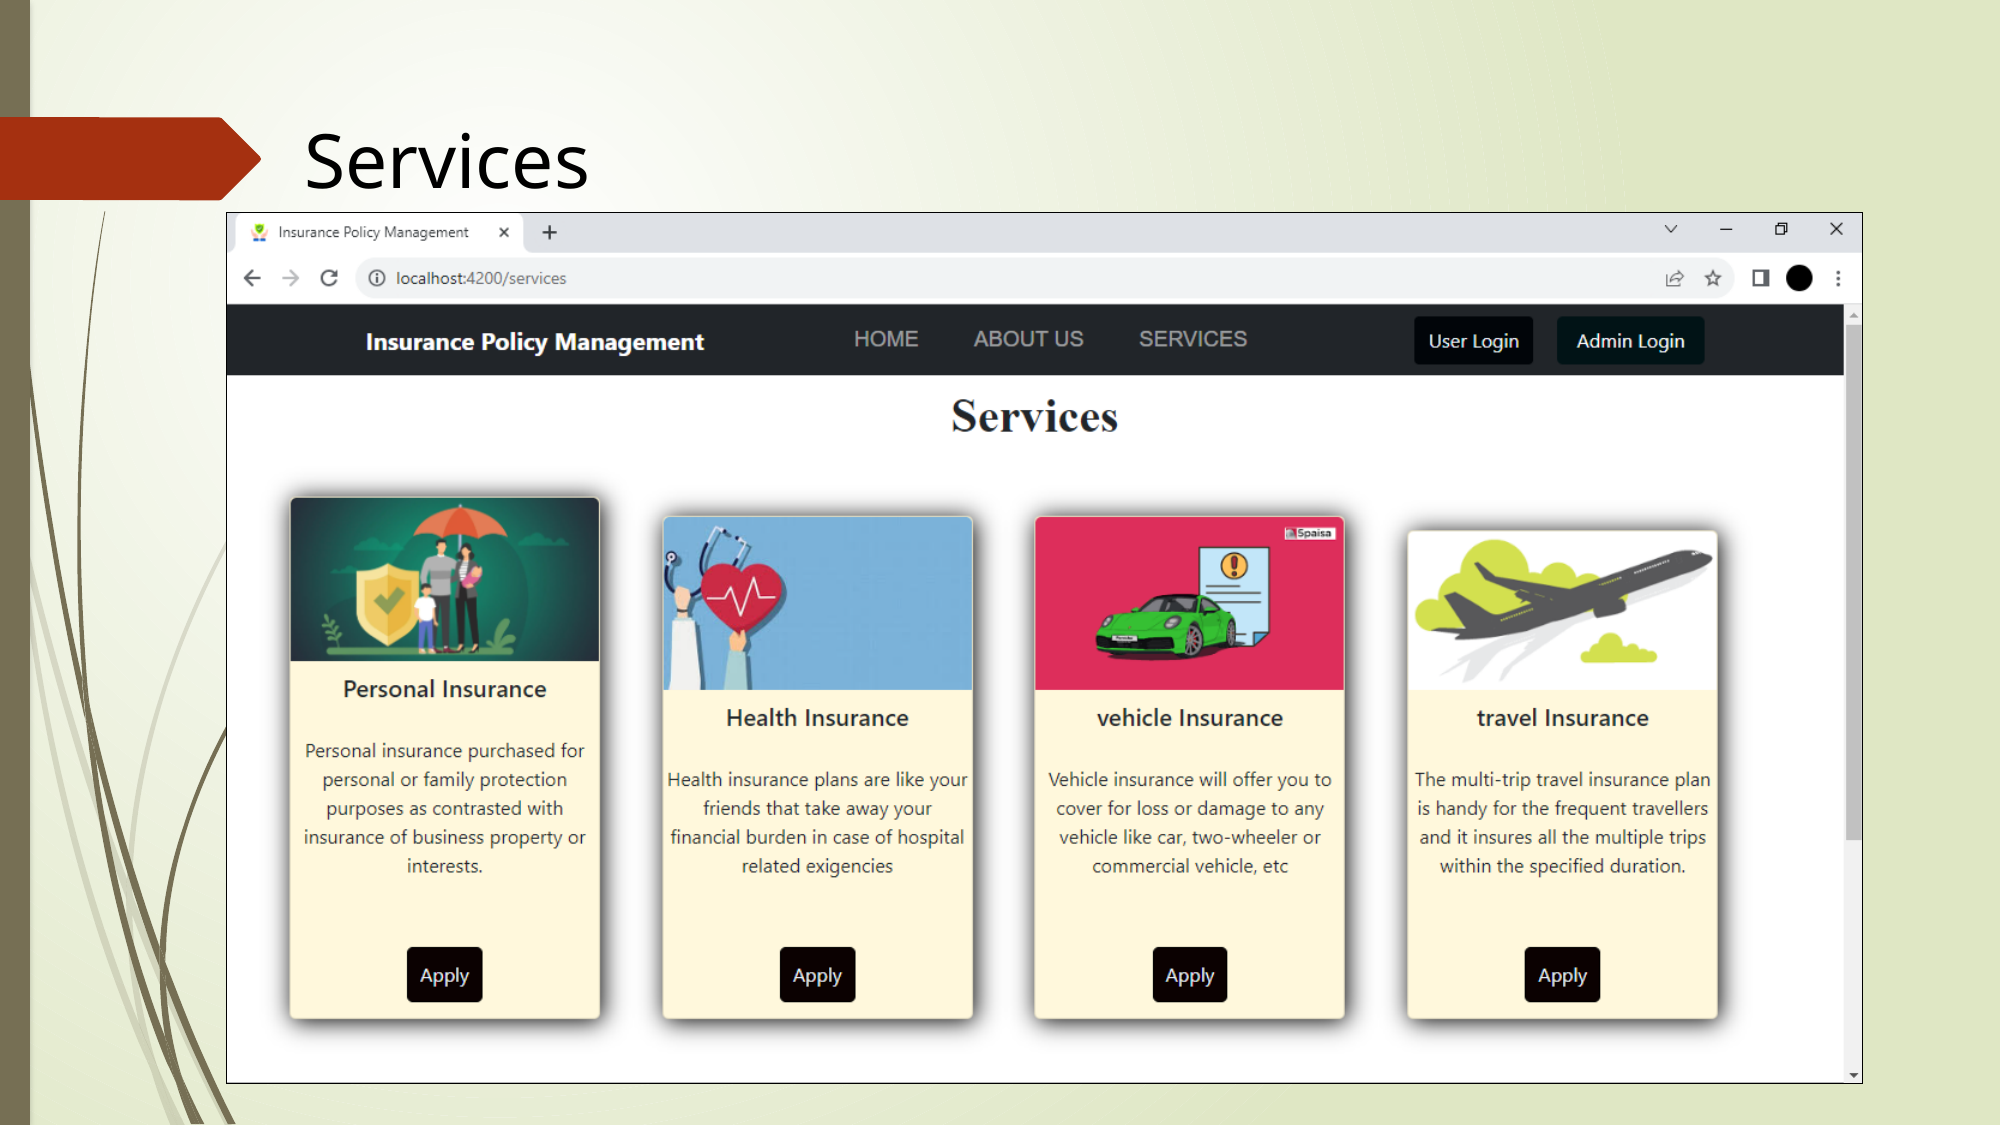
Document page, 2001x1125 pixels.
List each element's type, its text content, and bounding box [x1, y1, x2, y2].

text_box Services [289, 106, 606, 212]
picture [225, 212, 1864, 1084]
